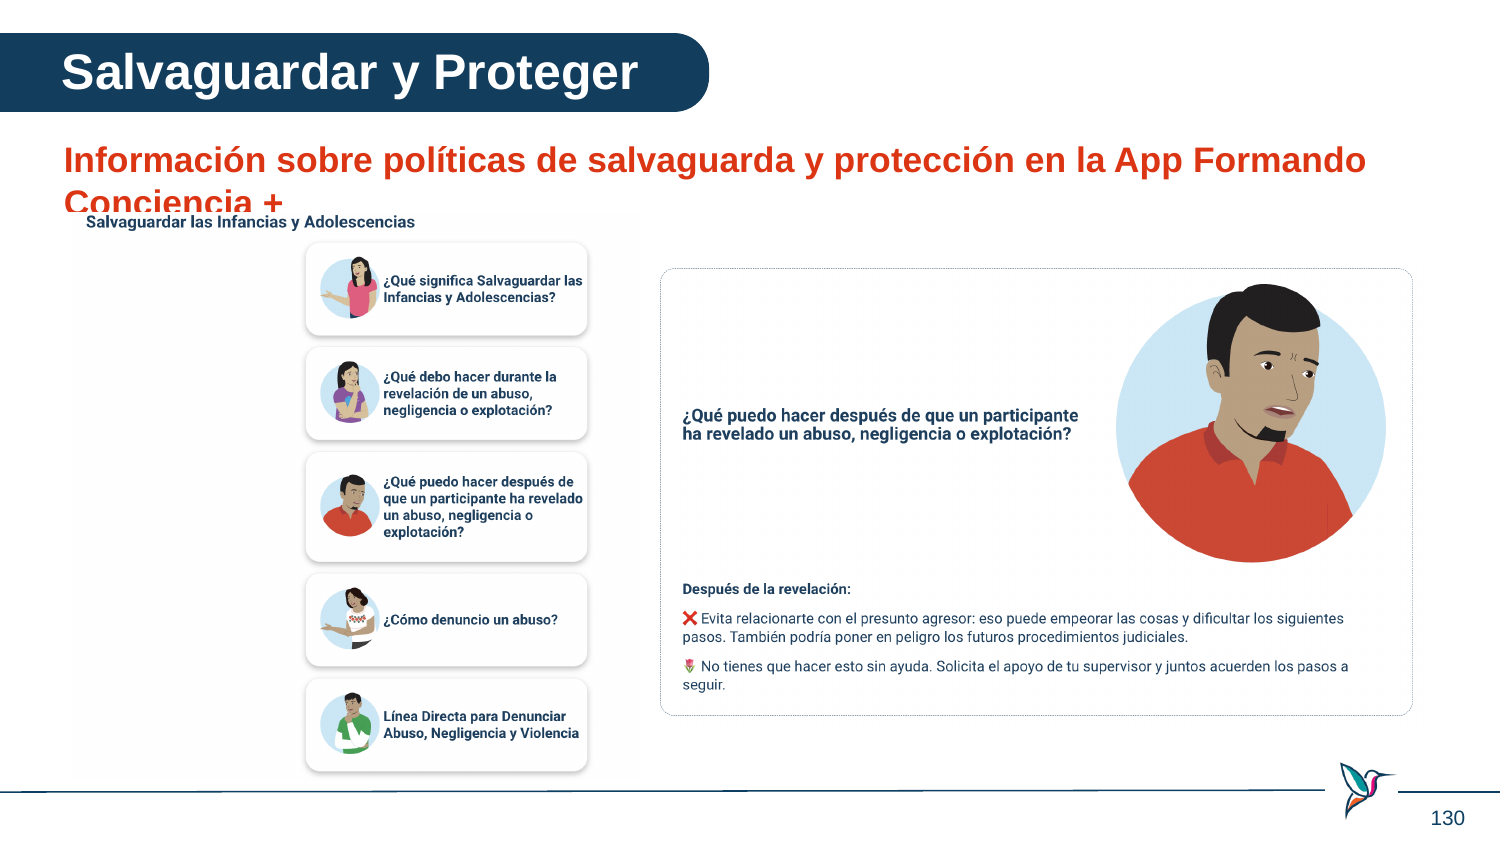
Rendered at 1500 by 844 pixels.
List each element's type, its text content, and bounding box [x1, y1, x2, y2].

text_box [0, 33, 691, 112]
text_box Información sobre políticas de salvaguarda y protección en la App Formando Conciencia + [48, 129, 1452, 230]
picture [64, 212, 1436, 780]
picture [1338, 759, 1398, 823]
text_box Salvaguardar y Proteger [46, 32, 1135, 108]
